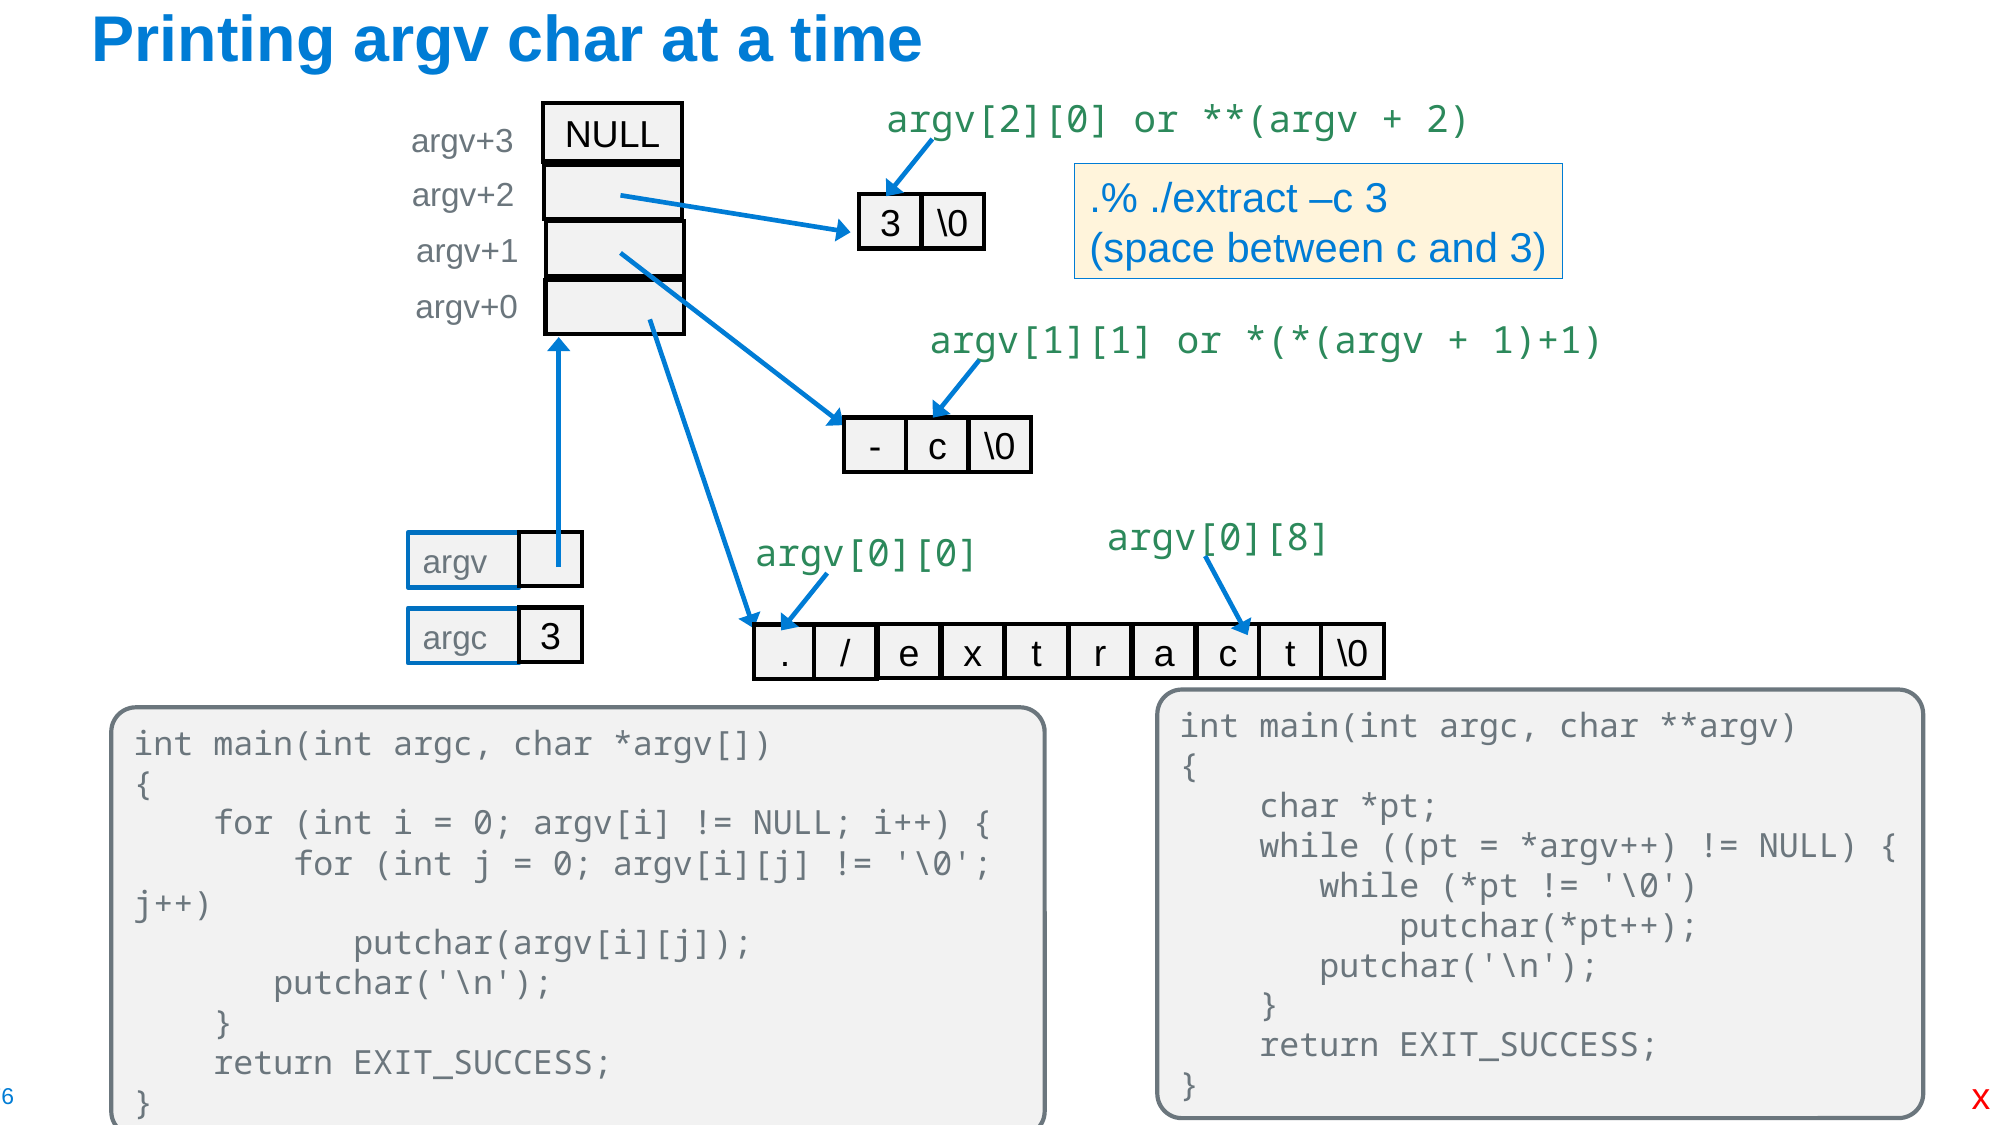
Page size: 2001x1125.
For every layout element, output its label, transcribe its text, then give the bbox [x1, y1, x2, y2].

text_box NULL [542, 102, 683, 162]
text_box c [905, 416, 967, 473]
text_box c [1196, 636, 1258, 679]
text_box \0 [967, 418, 1032, 473]
text_box argc [407, 608, 520, 664]
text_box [620, 252, 844, 426]
text_box .% ./extract –c 3 (space between c and 3) [1074, 163, 1563, 279]
text_box r [1068, 636, 1132, 679]
text_box t [1258, 636, 1320, 679]
title Printing argv char at a time [76, 13, 1905, 84]
text_box [545, 279, 620, 335]
text_box a [1132, 636, 1196, 679]
text_box argv+3 [396, 112, 543, 167]
text_box / [813, 636, 877, 680]
text_box argv [407, 532, 520, 588]
text_box \0 [1320, 623, 1385, 679]
text_box int main(int argc, char **argv) { char *pt; while ((pt = *argv++) != NULL) { while (*pt != '\0') putchar(*pt++); putchar('\n'); } return EXIT_SUCCESS; } [1157, 689, 1924, 1119]
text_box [620, 195, 851, 233]
text_box 3 [518, 607, 583, 663]
text_box argv+2 [397, 166, 544, 221]
text_box argv+0 [400, 277, 548, 333]
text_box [886, 87, 1464, 197]
text_box - [843, 416, 905, 473]
text_box x [940, 636, 1004, 679]
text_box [649, 426, 754, 629]
text_box e [877, 636, 940, 679]
text_box . [753, 636, 813, 680]
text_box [748, 505, 1339, 636]
text_box x [1956, 1064, 2000, 1125]
text_box t [1004, 636, 1068, 679]
text_box argv+1 [401, 221, 545, 276]
text_box 3 [858, 193, 920, 250]
text_box int main(int argc, char *argv[]) { for (int i = 0; argv[i] != NULL; i++) { for (int j = 0; argv[i][j] != '\0'; j++) putchar(argv[i][j]); putchar('\n'); } return EXIT_SUCCESS; } [111, 707, 1045, 1125]
text_box [518, 531, 583, 587]
text_box [545, 220, 685, 277]
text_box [932, 309, 1594, 418]
text_box \0 [920, 197, 985, 250]
text_box [543, 164, 683, 220]
